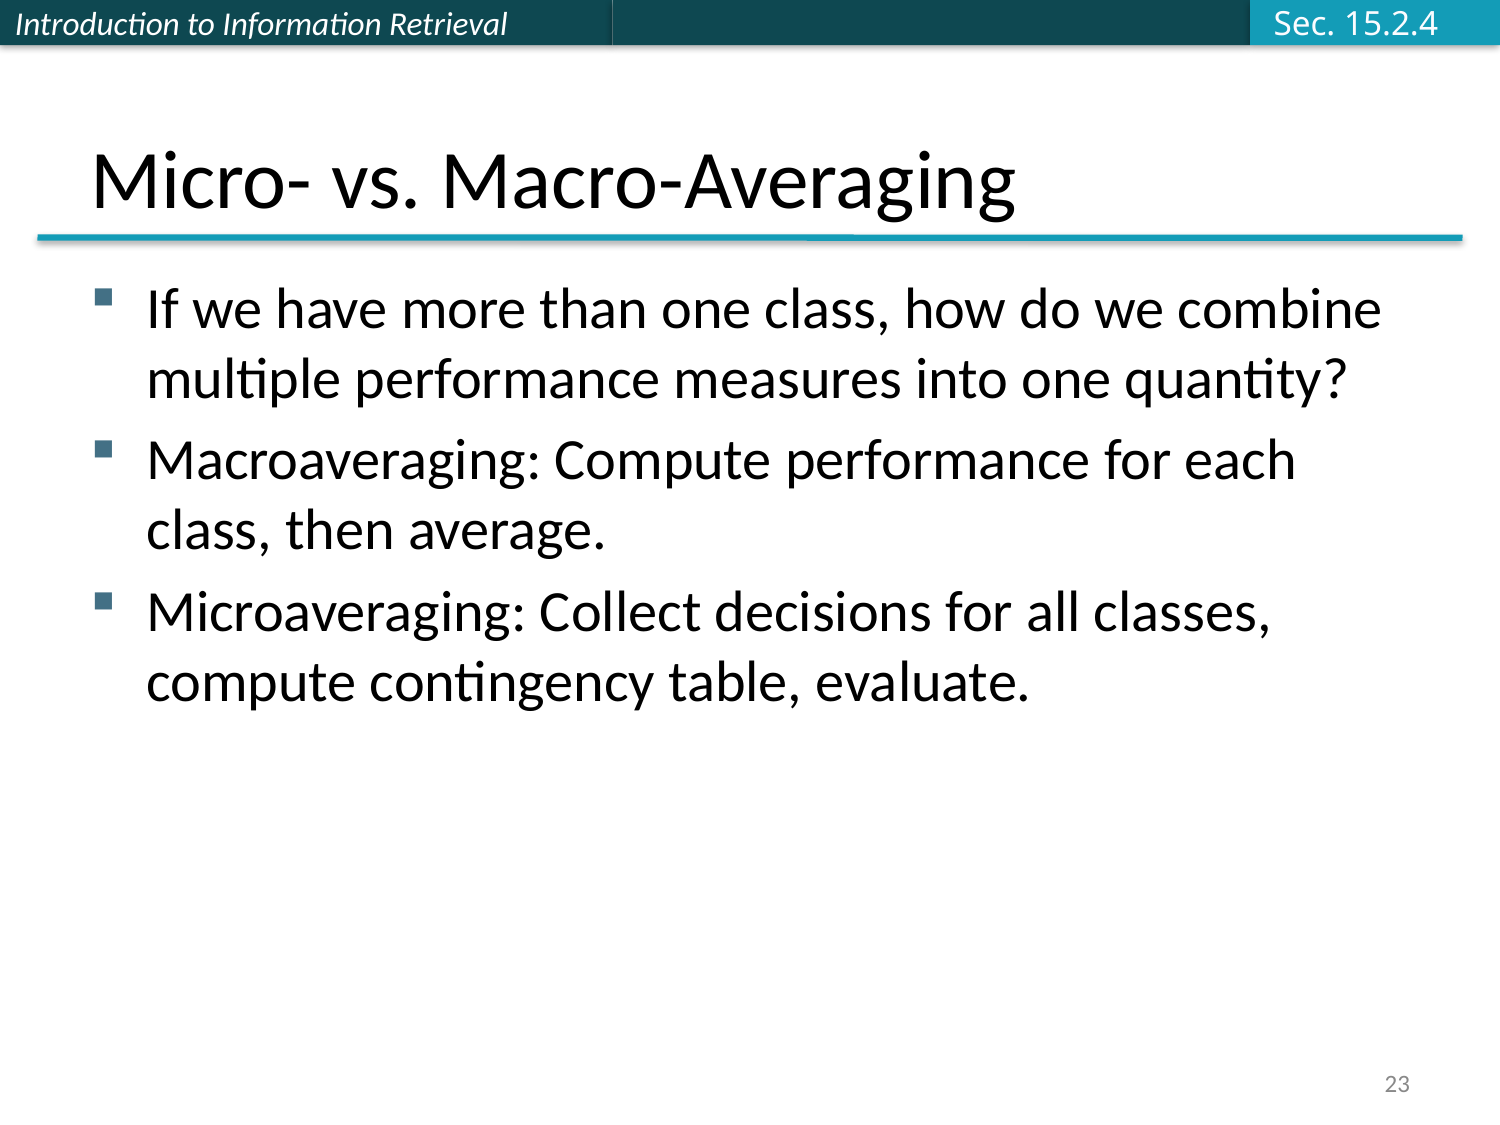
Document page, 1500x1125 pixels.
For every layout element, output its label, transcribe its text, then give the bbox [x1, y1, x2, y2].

text_box Sec. 15.2.4 [1258, 0, 1454, 50]
list If we have more than one class, how do we combine multiple performance measures into one quantity? Macroaveraging: Compute performance for each class, then average. Microaveraging: Collect decisions for all classes, compute contingency table, evaluate. [75, 262, 1425, 1063]
title Micro- vs. Macro-Averaging [75, 45, 1425, 233]
slide_number 23 [1074, 1063, 1425, 1103]
